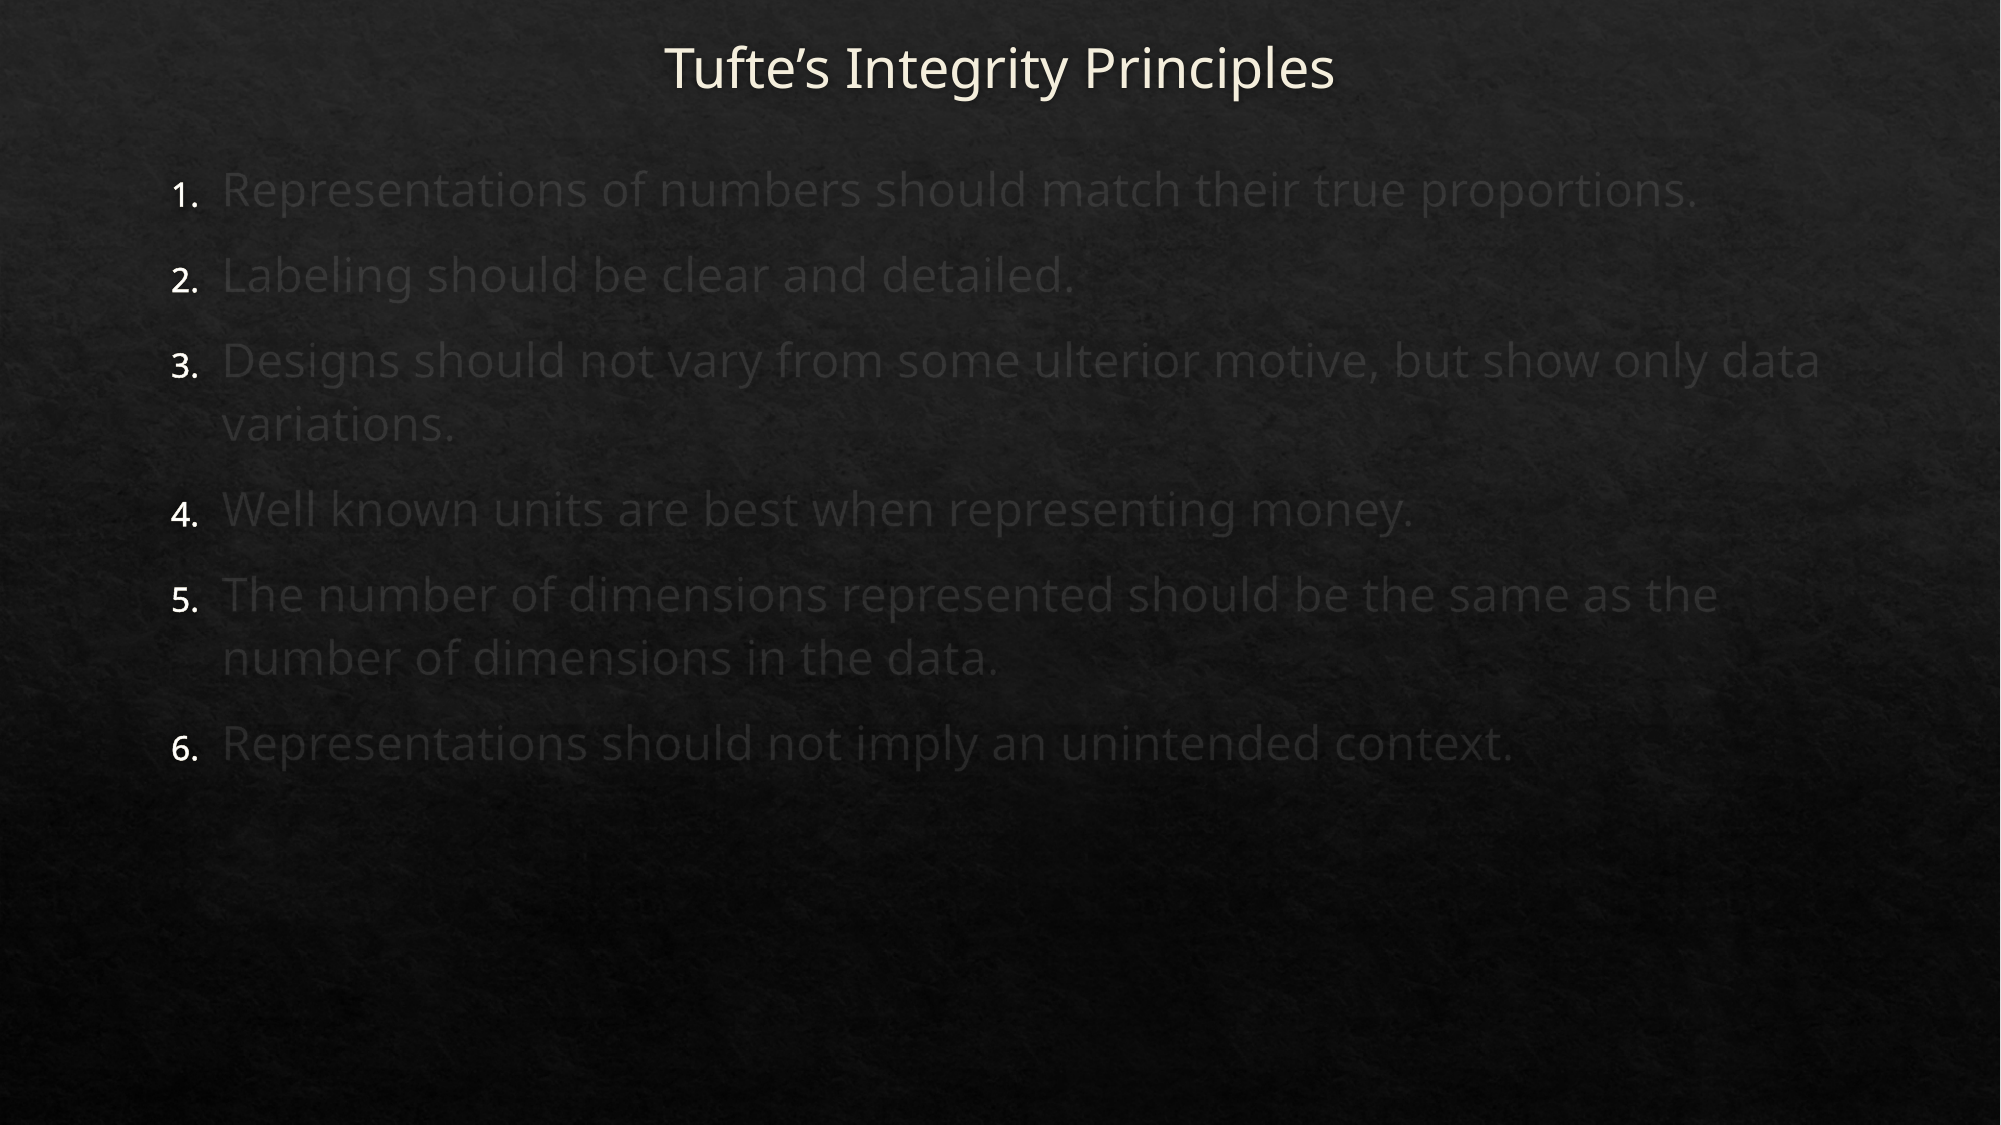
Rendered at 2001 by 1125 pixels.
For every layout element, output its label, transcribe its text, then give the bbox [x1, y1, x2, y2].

list Representations of numbers should match their true proportions. Labeling should be clear and detailed. Designs should not vary from some ulterior motive, but show only data variations. Well known units are best when representing money. The number of dimensions represented should be the same as the number of dimensions in the data. Representations should not imply an unintended context. [149, 145, 1849, 950]
title Tufte’s Integrity Principles [150, 33, 1850, 109]
